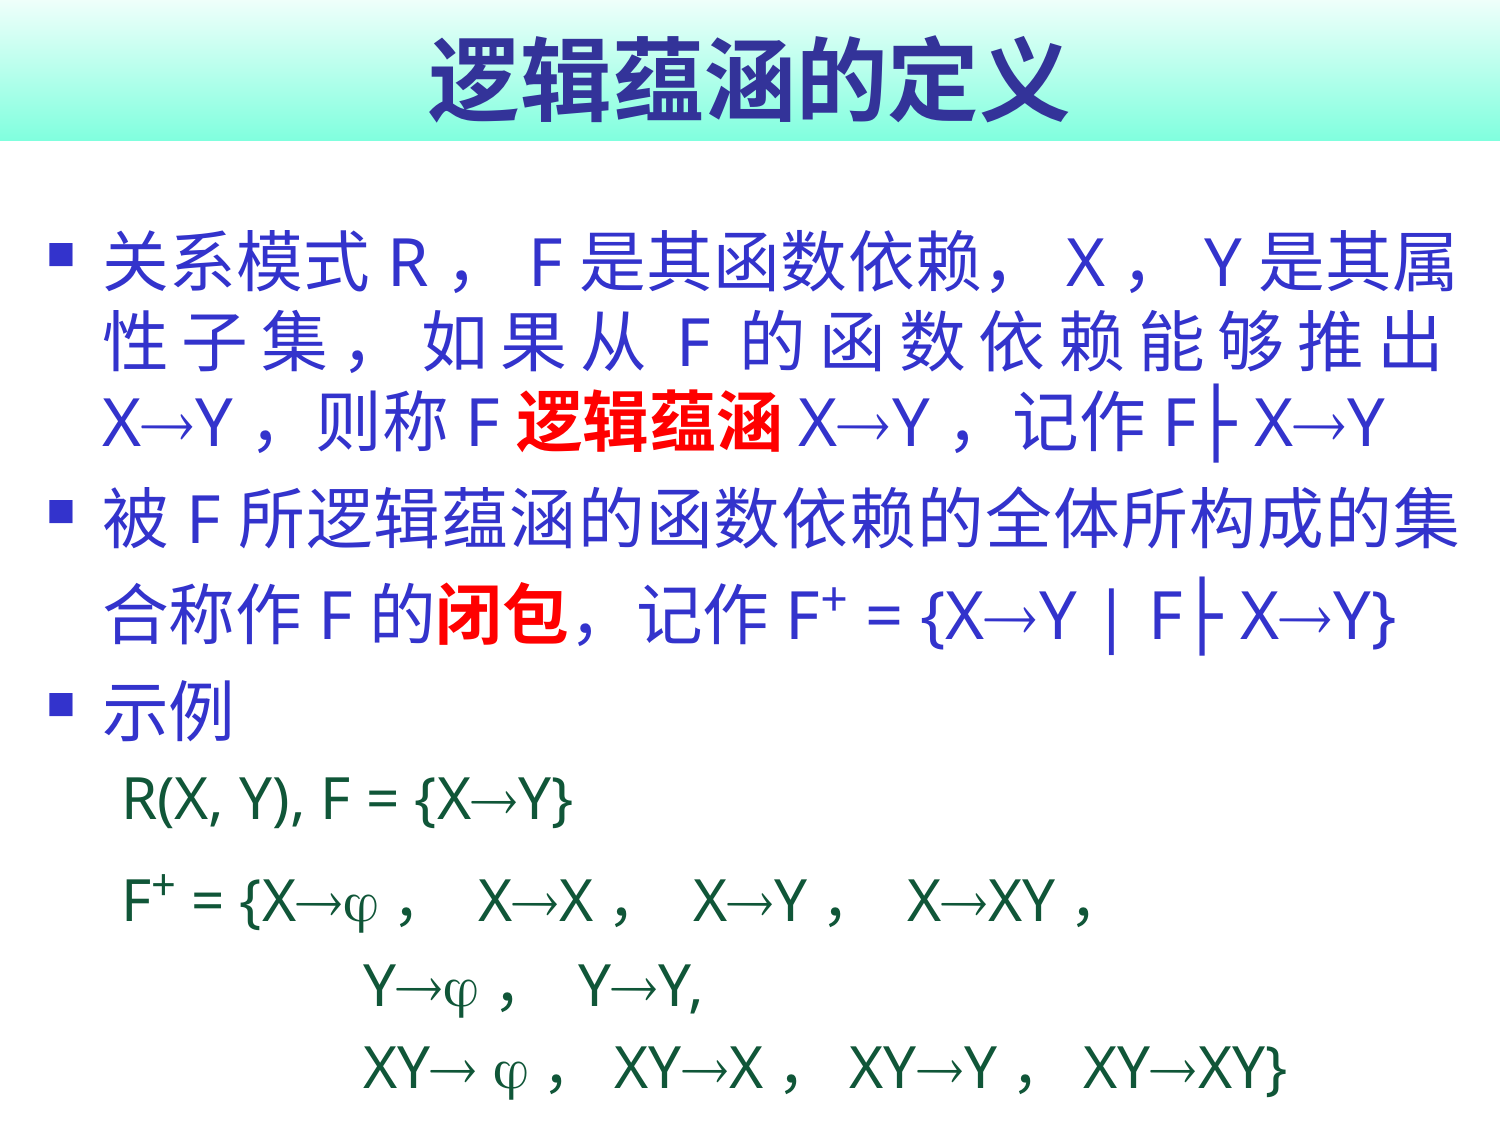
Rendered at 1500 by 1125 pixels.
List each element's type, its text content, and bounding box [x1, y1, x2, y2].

title 逻辑蕴涵的定义 [0, 0, 1500, 141]
list 关系模式R，F是其函数依赖，X，Y是其属性子集，如果从F的函数依赖能够推出XY，则称F逻辑蕴涵XY，记作F├ XY 被F所逻辑蕴涵的函数依赖的全体所构成的集合称作F的闭包，记作F+ = {XY | F├ XY} 示例 R(X, Y), F = {XY} F+ = {X， XX， XY， XXY， Y， YY, XY ，XYX，XYY，XYXY} [30, 212, 1476, 1088]
